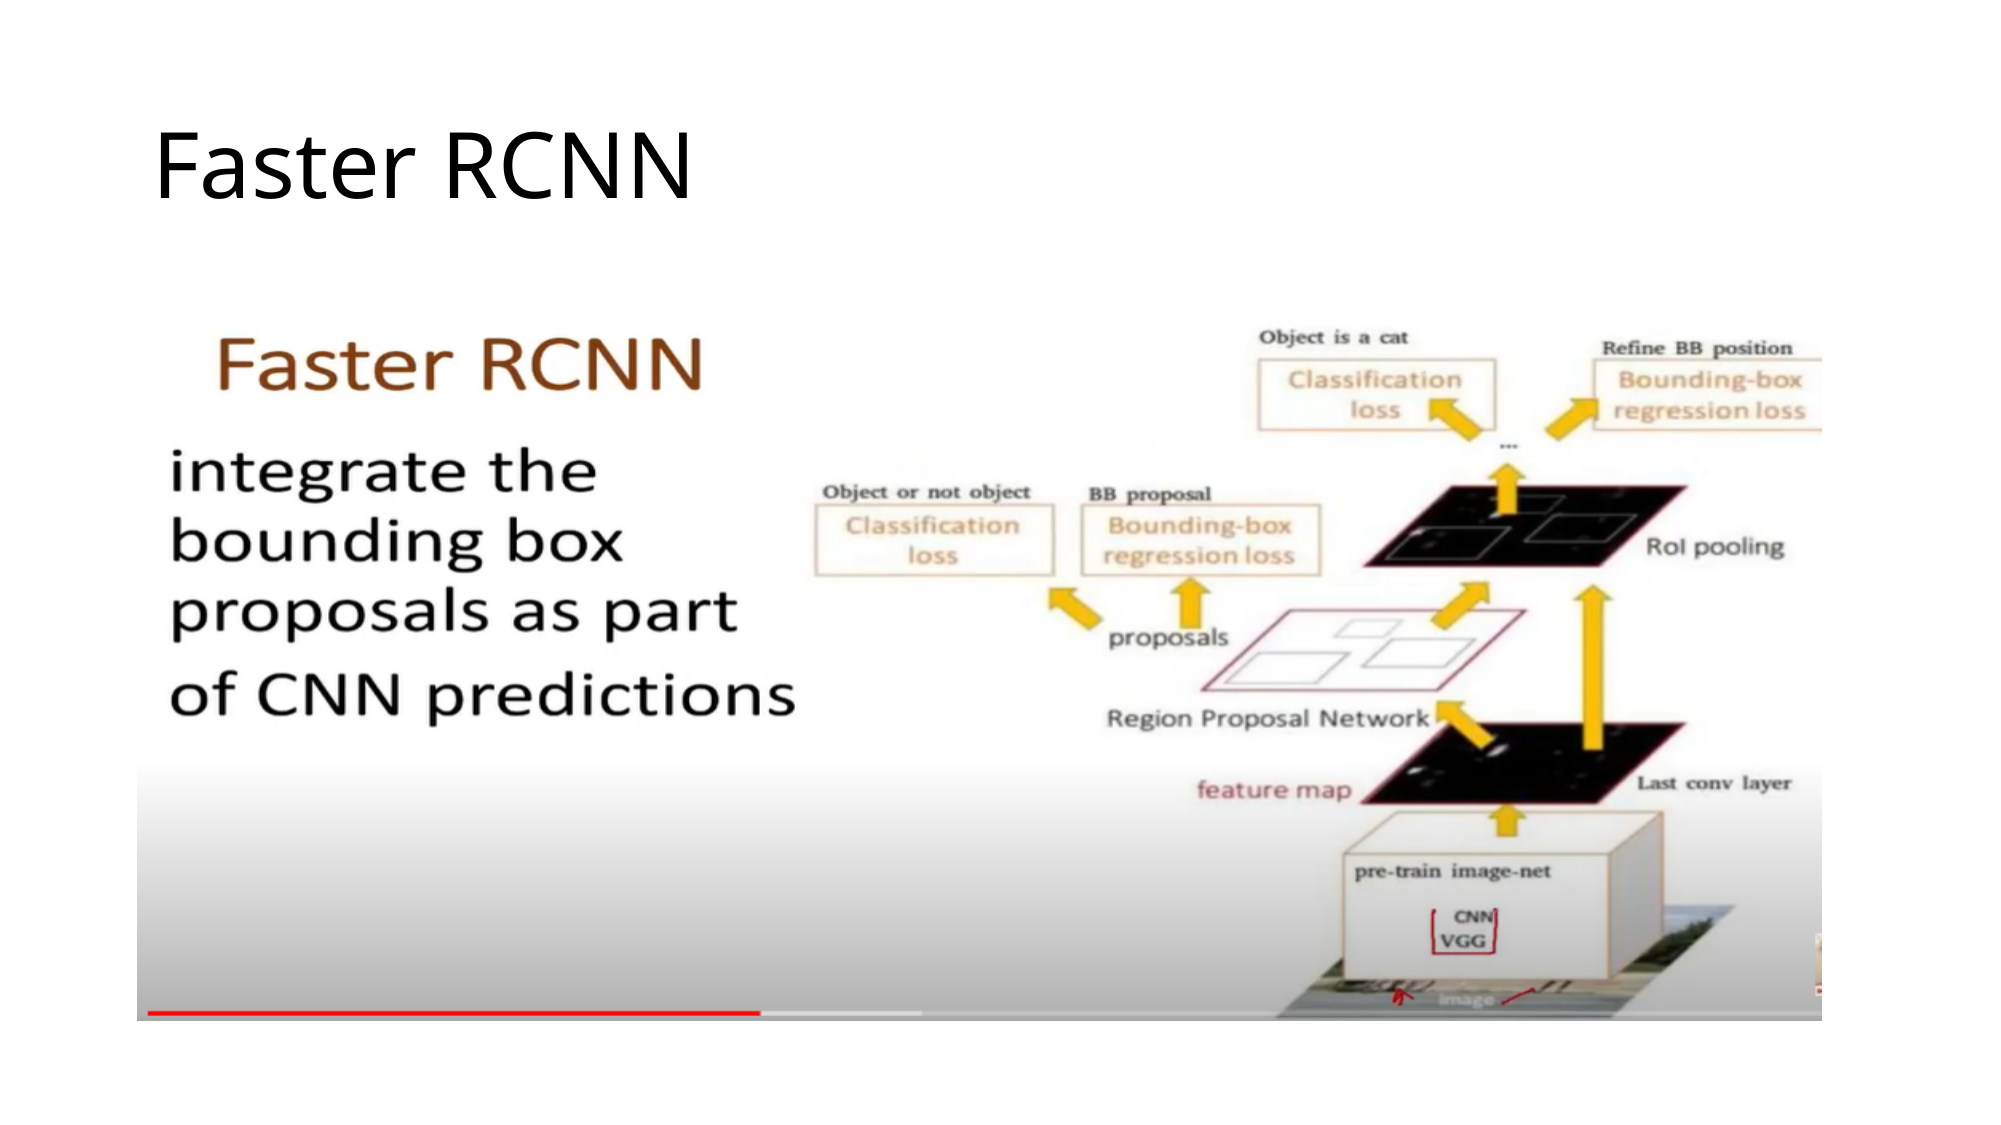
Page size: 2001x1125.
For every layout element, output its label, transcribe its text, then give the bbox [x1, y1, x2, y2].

picture [137, 301, 1822, 1021]
title Faster RCNN [137, 59, 1863, 278]
